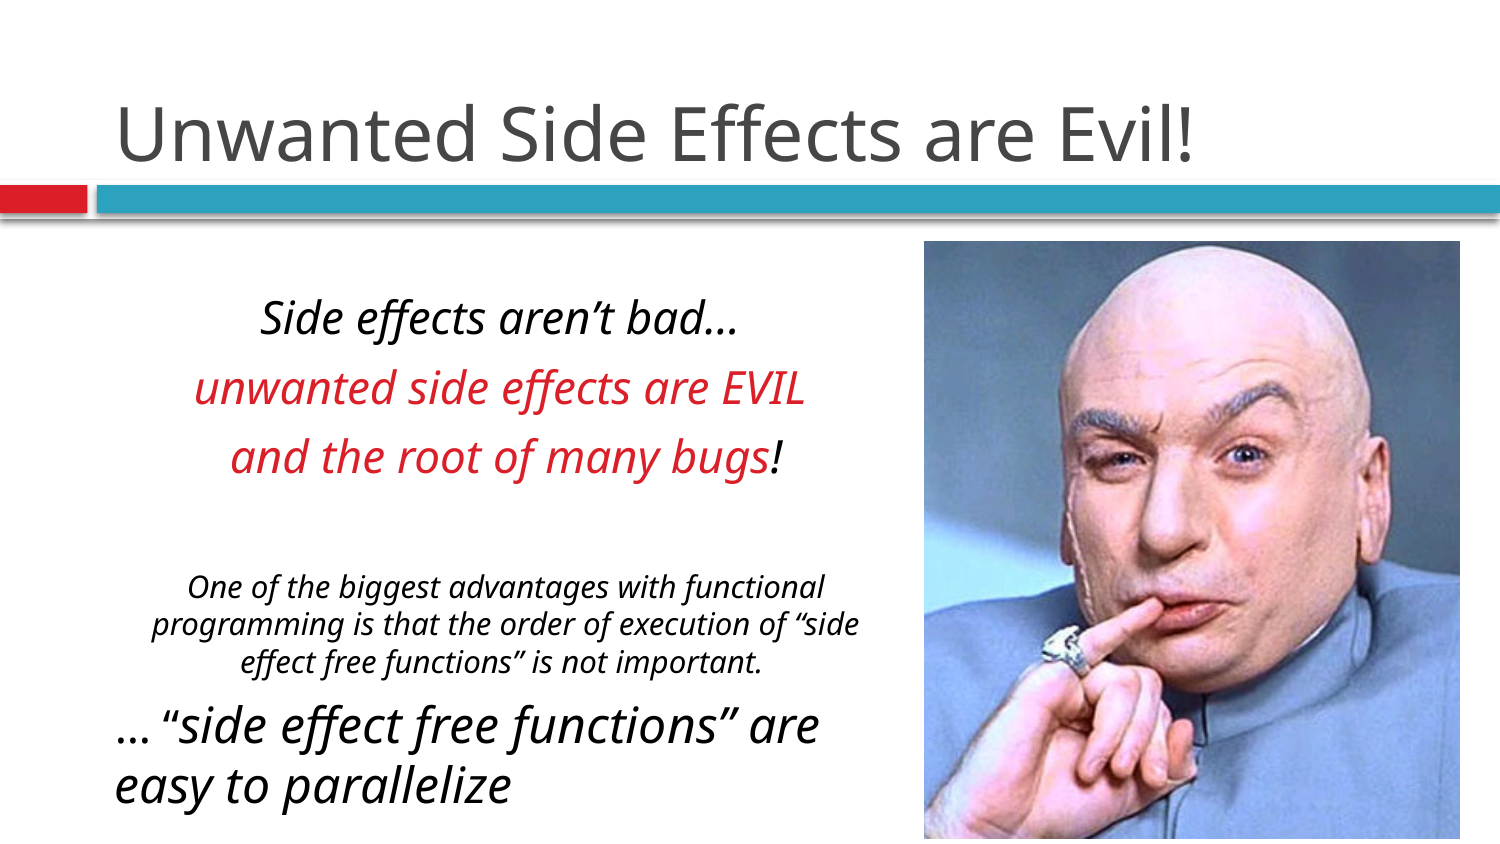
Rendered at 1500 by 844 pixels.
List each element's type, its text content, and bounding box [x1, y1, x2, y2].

title Unwanted Side Effects are Evil! [99, 19, 1438, 185]
list Side effects aren’t bad… unwanted side effects are EVIL and the root of many bugs! One of the biggest advantages with functional programming is that the order of execution of “side effect free functions” is not important. … “side effect free functions” are easy to parallelize [99, 221, 913, 797]
picture [924, 241, 1460, 839]
